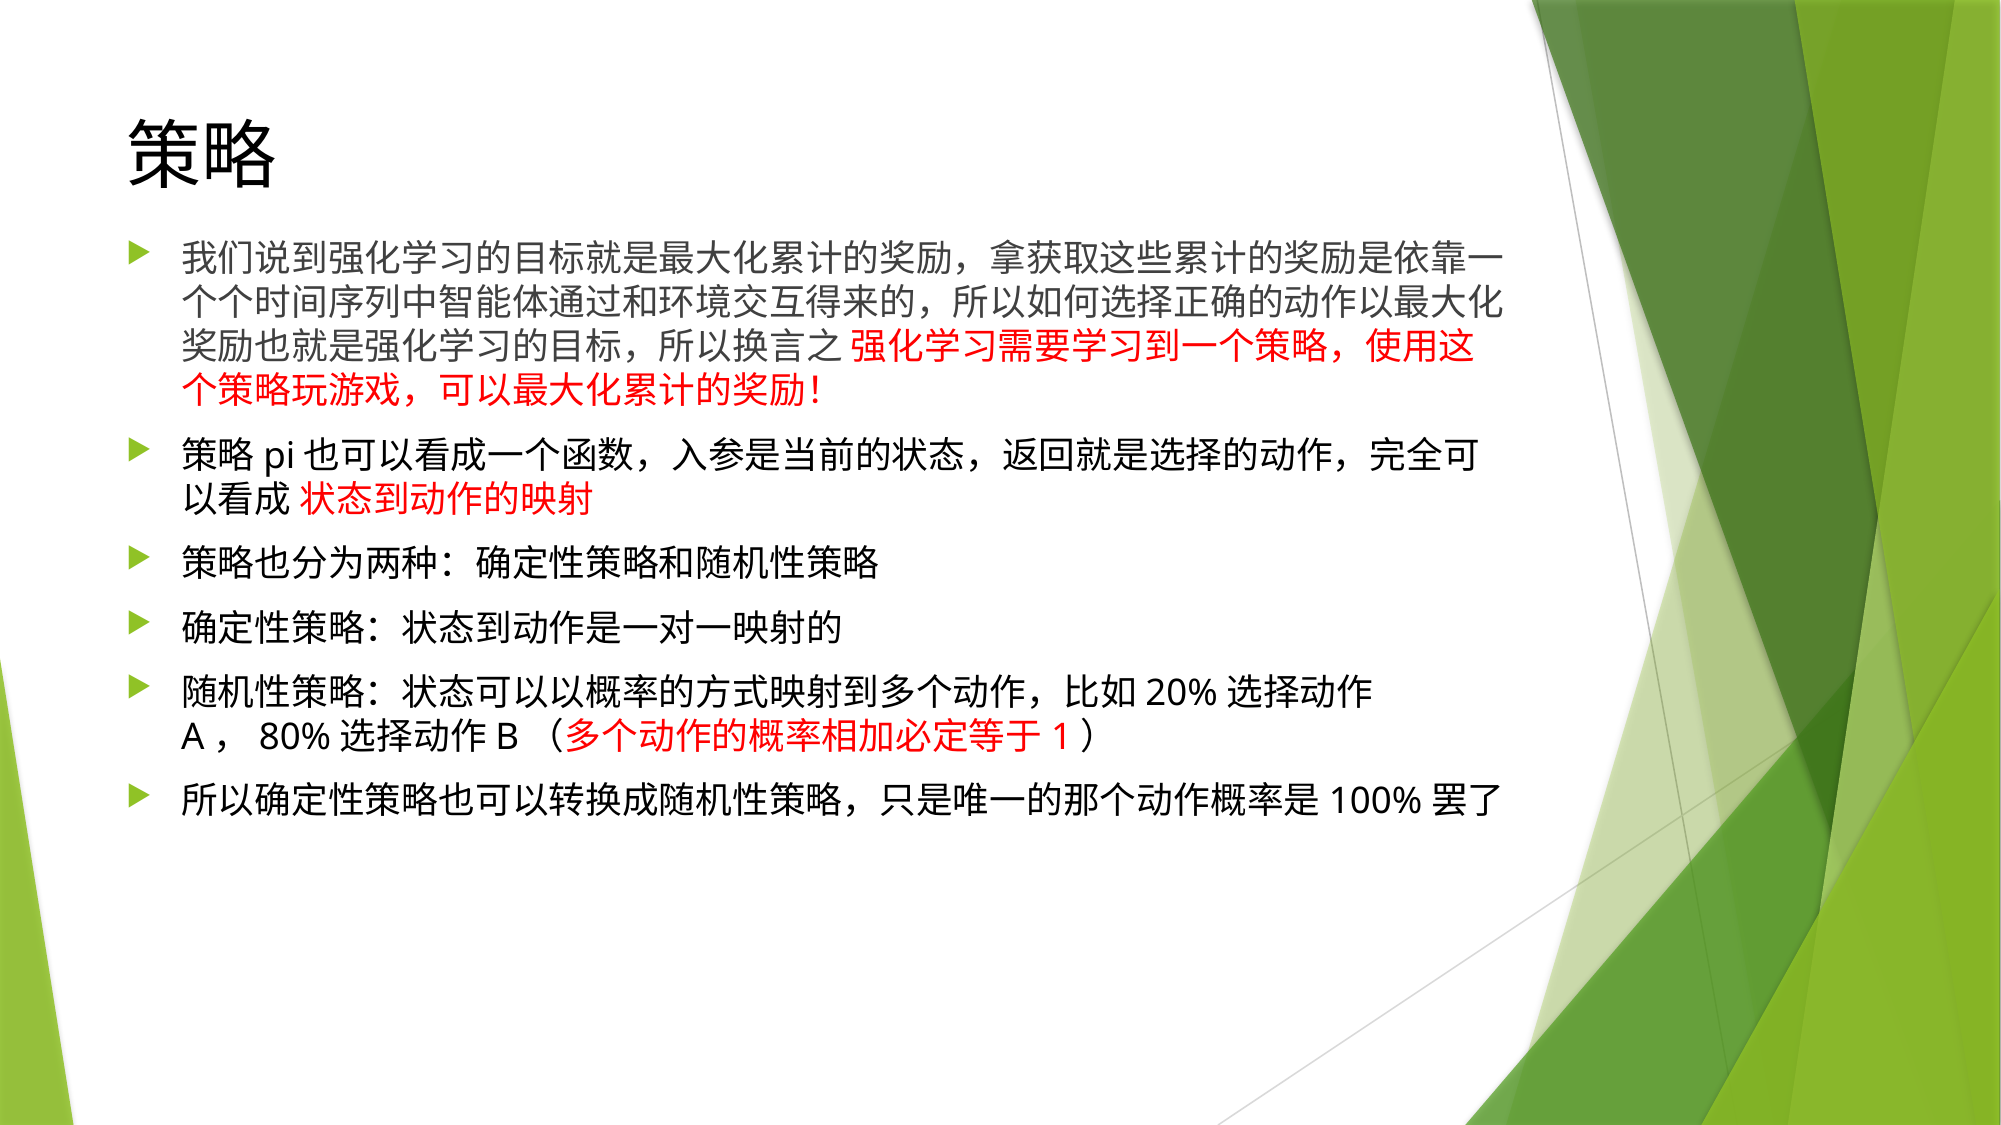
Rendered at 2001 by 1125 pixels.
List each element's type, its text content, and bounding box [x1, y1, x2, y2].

list 我们说到强化学习的目标就是最大化累计的奖励，拿获取这些累计的奖励是依靠一个个时间序列中智能体通过和环境交互得来的，所以如何选择正确的动作以最大化奖励也就是强化学习的目标，所以换言之 强化学习需要学习到一个策略，使用这个策略玩游戏，可以最大化累计的奖励！ 策略pi也可以看成一个函数，入参是当前的状态，返回就是选择的动作，完全可以看成 状态到动作的映射 策略也分为两种：确定性策略和随机性策略 确定性策略：状态到动作是一对一映射的 随机性策略：状态可以以概率的方式映射到多个动作，比如20%选择动作A，80%选择动作B（多个动作的概率相加必定等于1） 所以确定性策略也可以转换成随机性策略，只是唯一的那个动作概率是100%罢了 [111, 227, 1522, 864]
